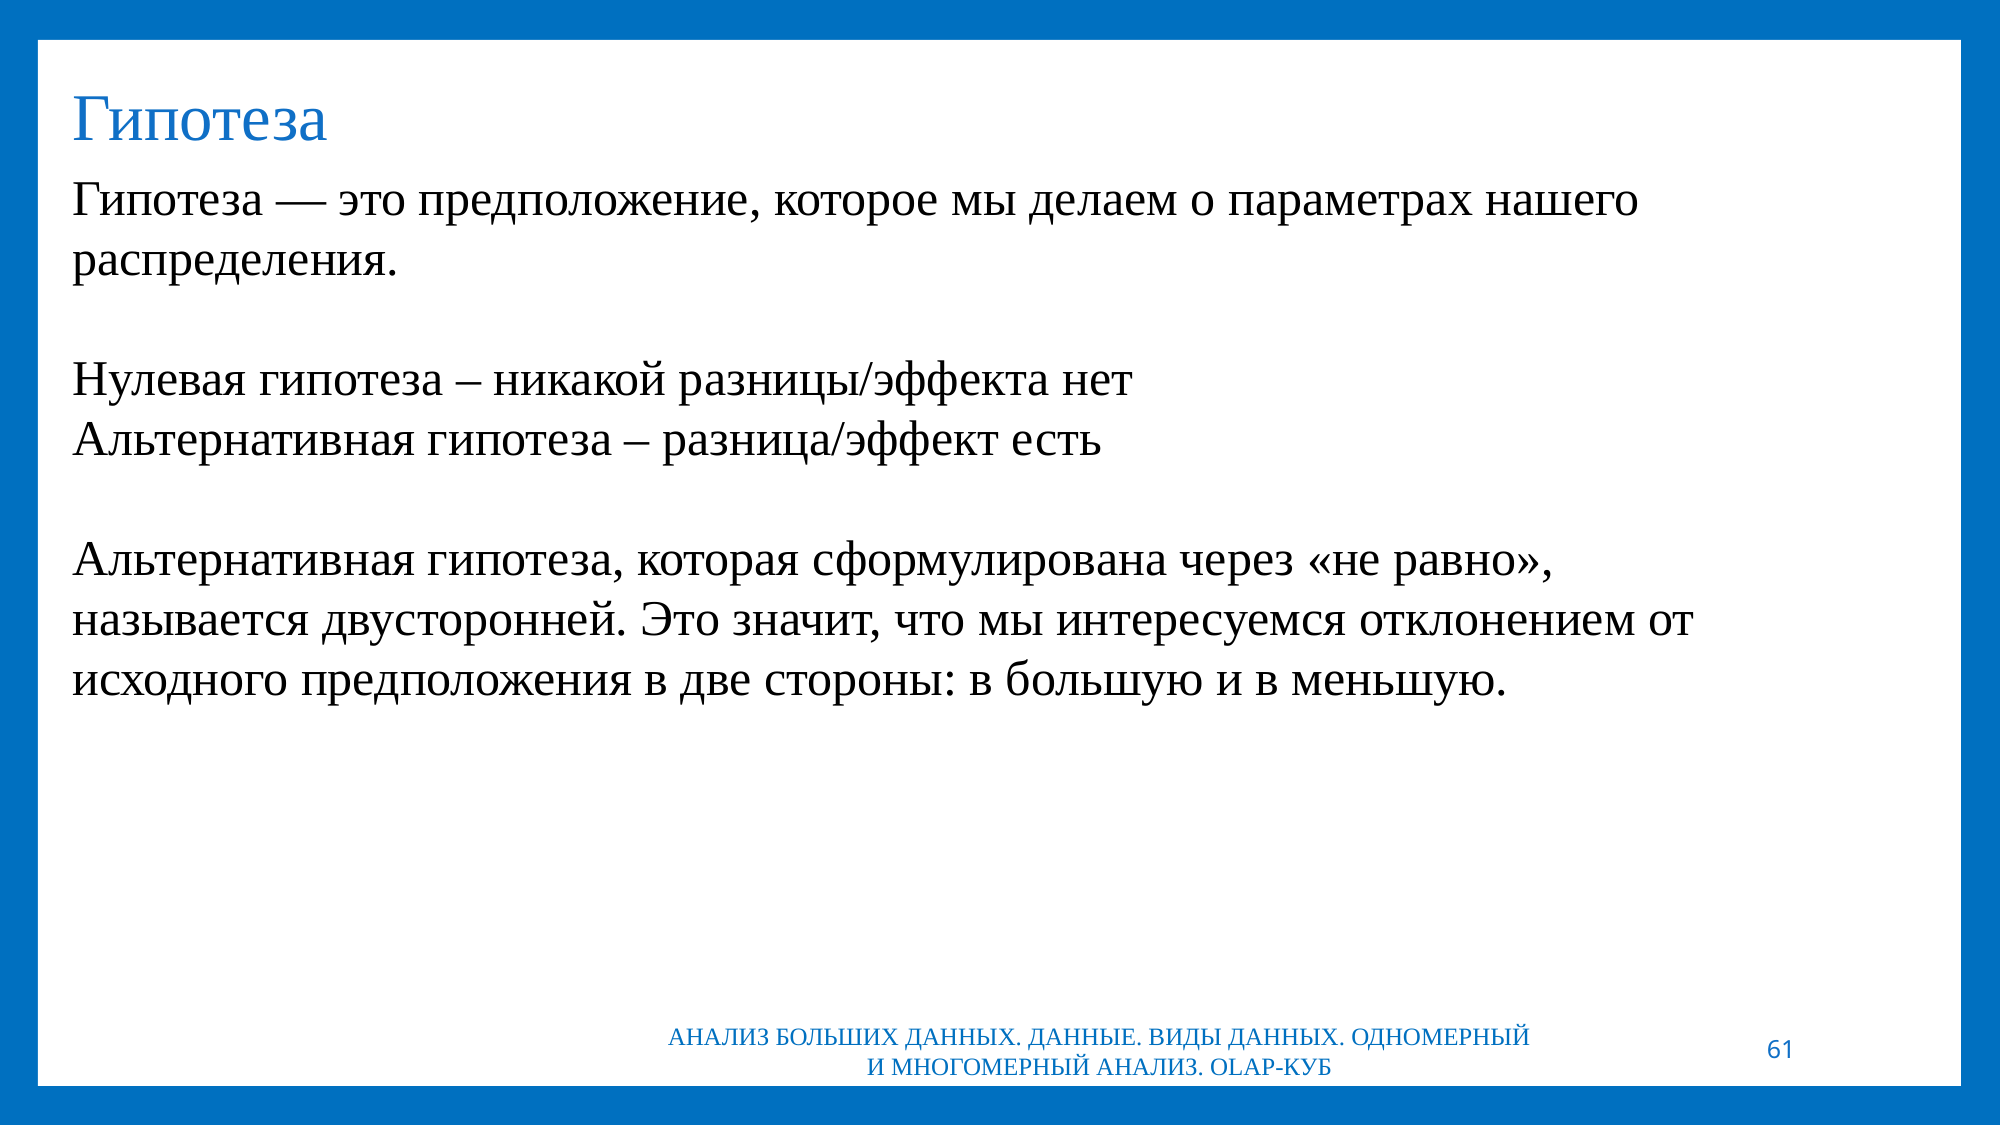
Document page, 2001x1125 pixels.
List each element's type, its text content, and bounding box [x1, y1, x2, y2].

text_box Гипотеза — это предположение, которое мы делаем о параметрах нашего распределения. Нулевая гипотеза – никакой разницы/эффекта нет Альтернативная гипотеза – разница/эффект есть Альтернативная гипотеза, которая сформулирована через «не равно», называется двусторонней. Это значит, что мы интересуемся отклонением от исходного предположения в две стороны: в большую и в меньшую. [57, 157, 1922, 713]
title Гипотеза [57, 74, 1733, 157]
slide_number 61 [1552, 1020, 1811, 1081]
text_box АНАЛИЗ БОЛЬШИХ ДАННЫХ. ДАННЫЕ. ВИДЫ ДАННЫХ. ОДНОМЕРНЫЙ И МНОГОМЕРНЫЙ АНАЛИЗ. OLAP-КУБ [647, 1020, 1552, 1081]
